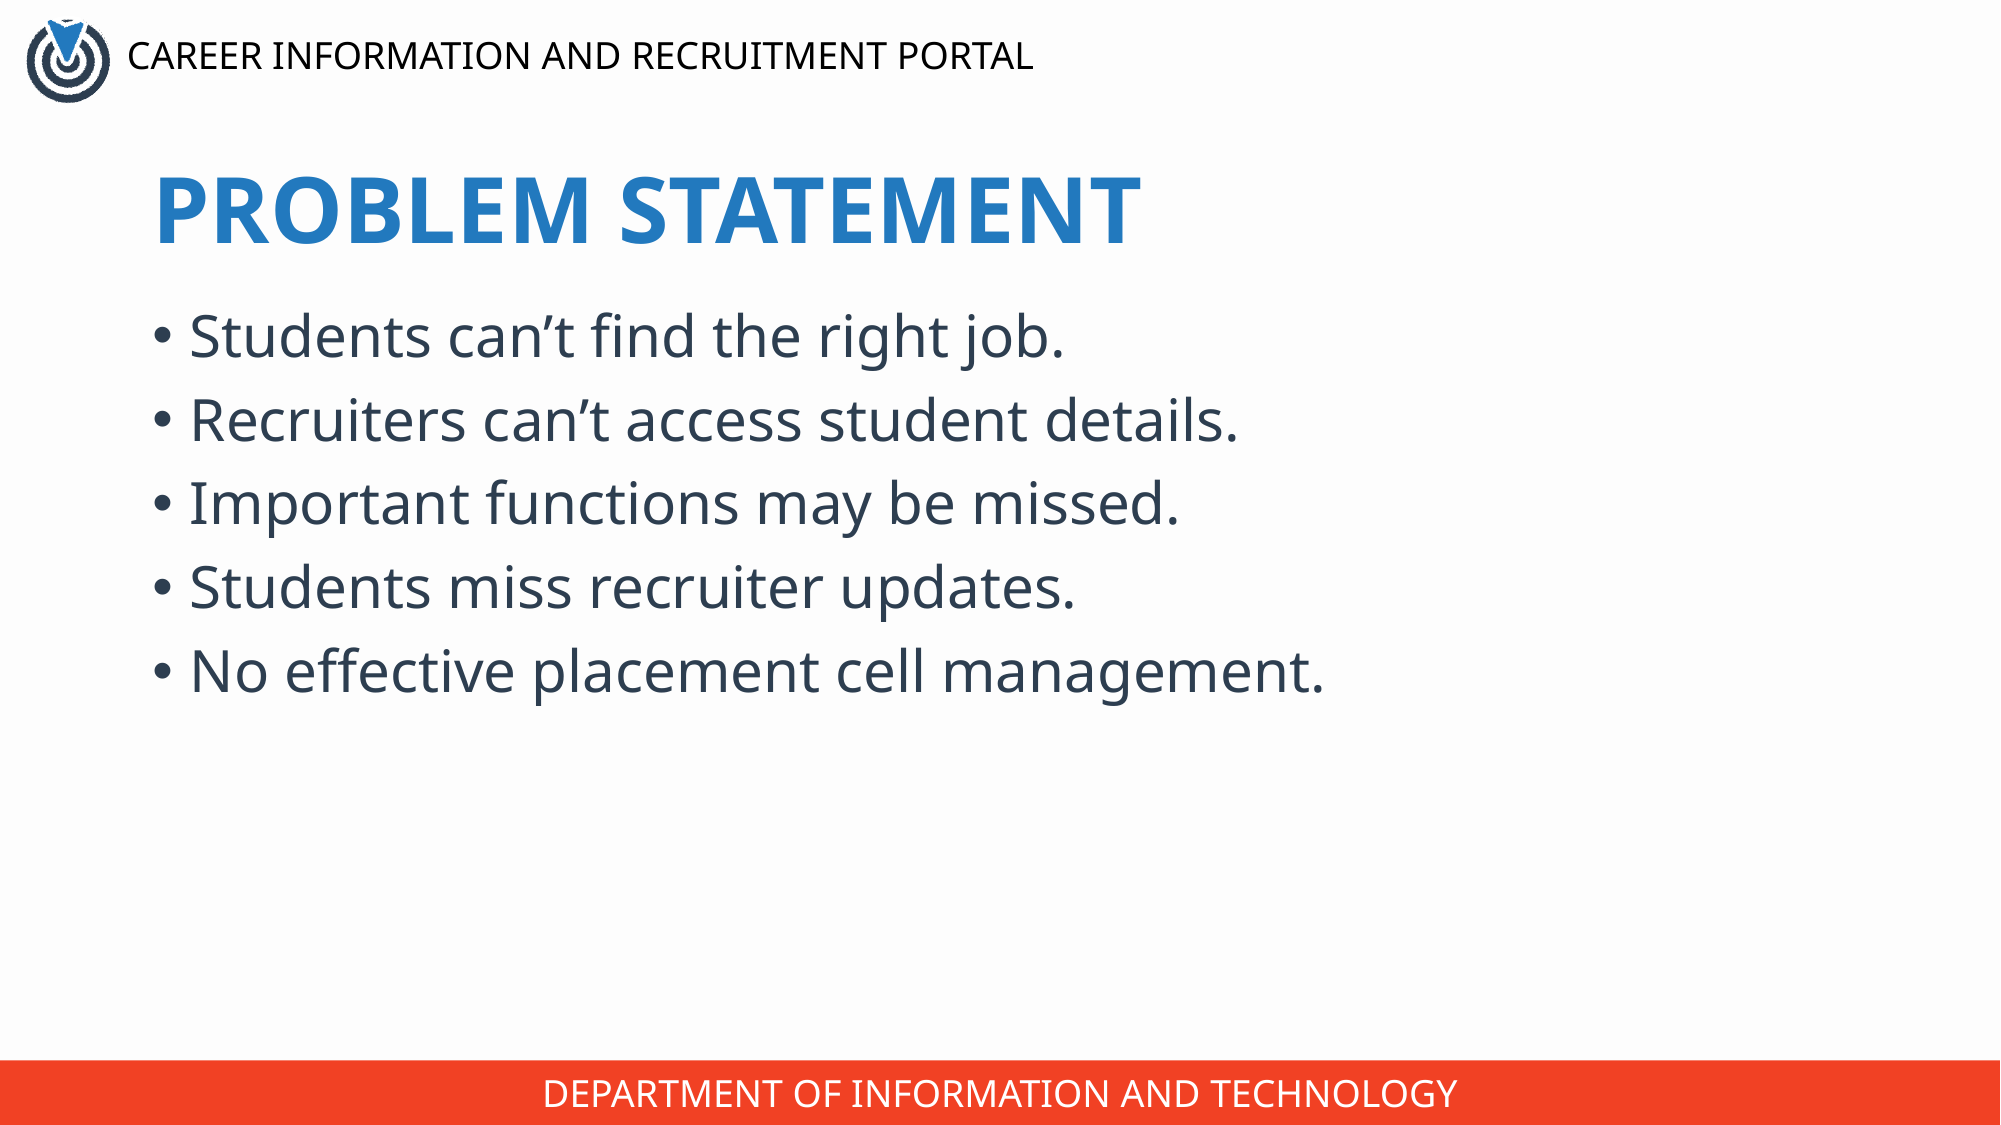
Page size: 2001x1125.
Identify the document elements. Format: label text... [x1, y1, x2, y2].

title PROBLEM STATEMENT [137, 149, 1863, 278]
list Students can’t find the right job. Recruiters can’t access student details. Important functions may be missed. Students miss recruiter updates. No effective placement cell management. [137, 299, 1863, 1014]
picture [23, 15, 111, 104]
